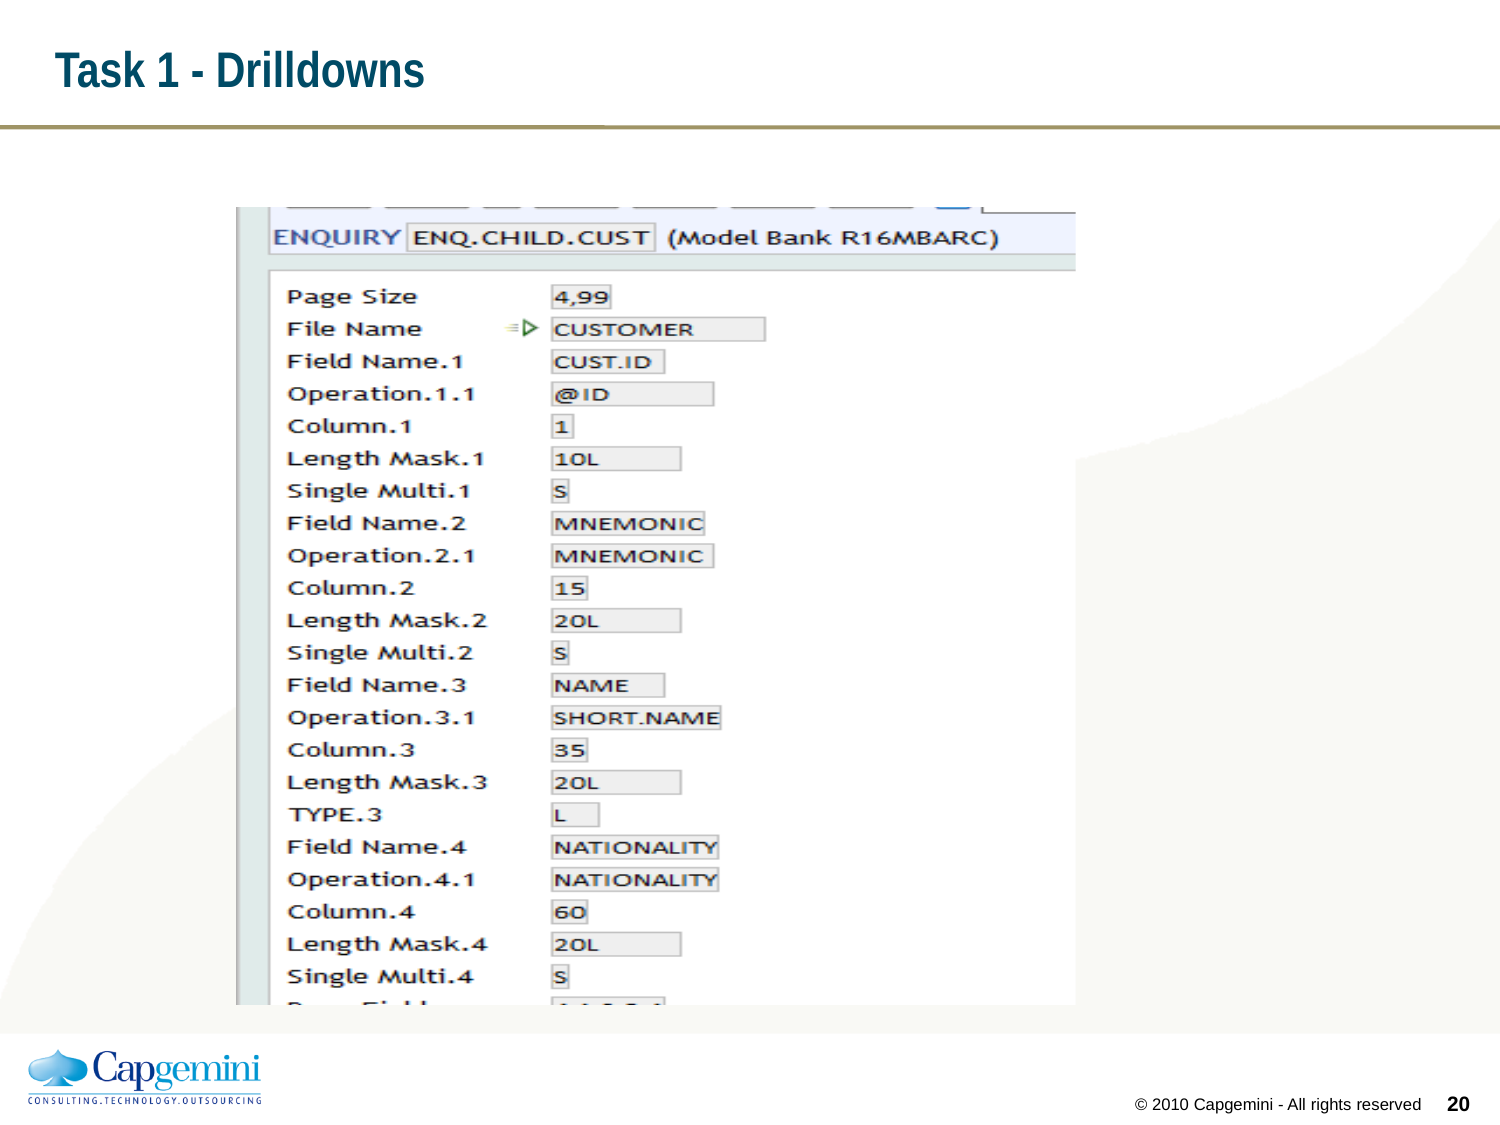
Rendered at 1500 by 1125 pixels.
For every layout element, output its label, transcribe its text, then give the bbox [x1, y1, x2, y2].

slide_number © 2010 Capgemini - All rights reserved [1127, 1096, 1430, 1115]
picture [0, 130, 1500, 1125]
picture [0, 0, 1500, 125]
title Task 1 - Drilldowns [39, 22, 1470, 113]
slide_number 19 [1438, 1094, 1478, 1117]
